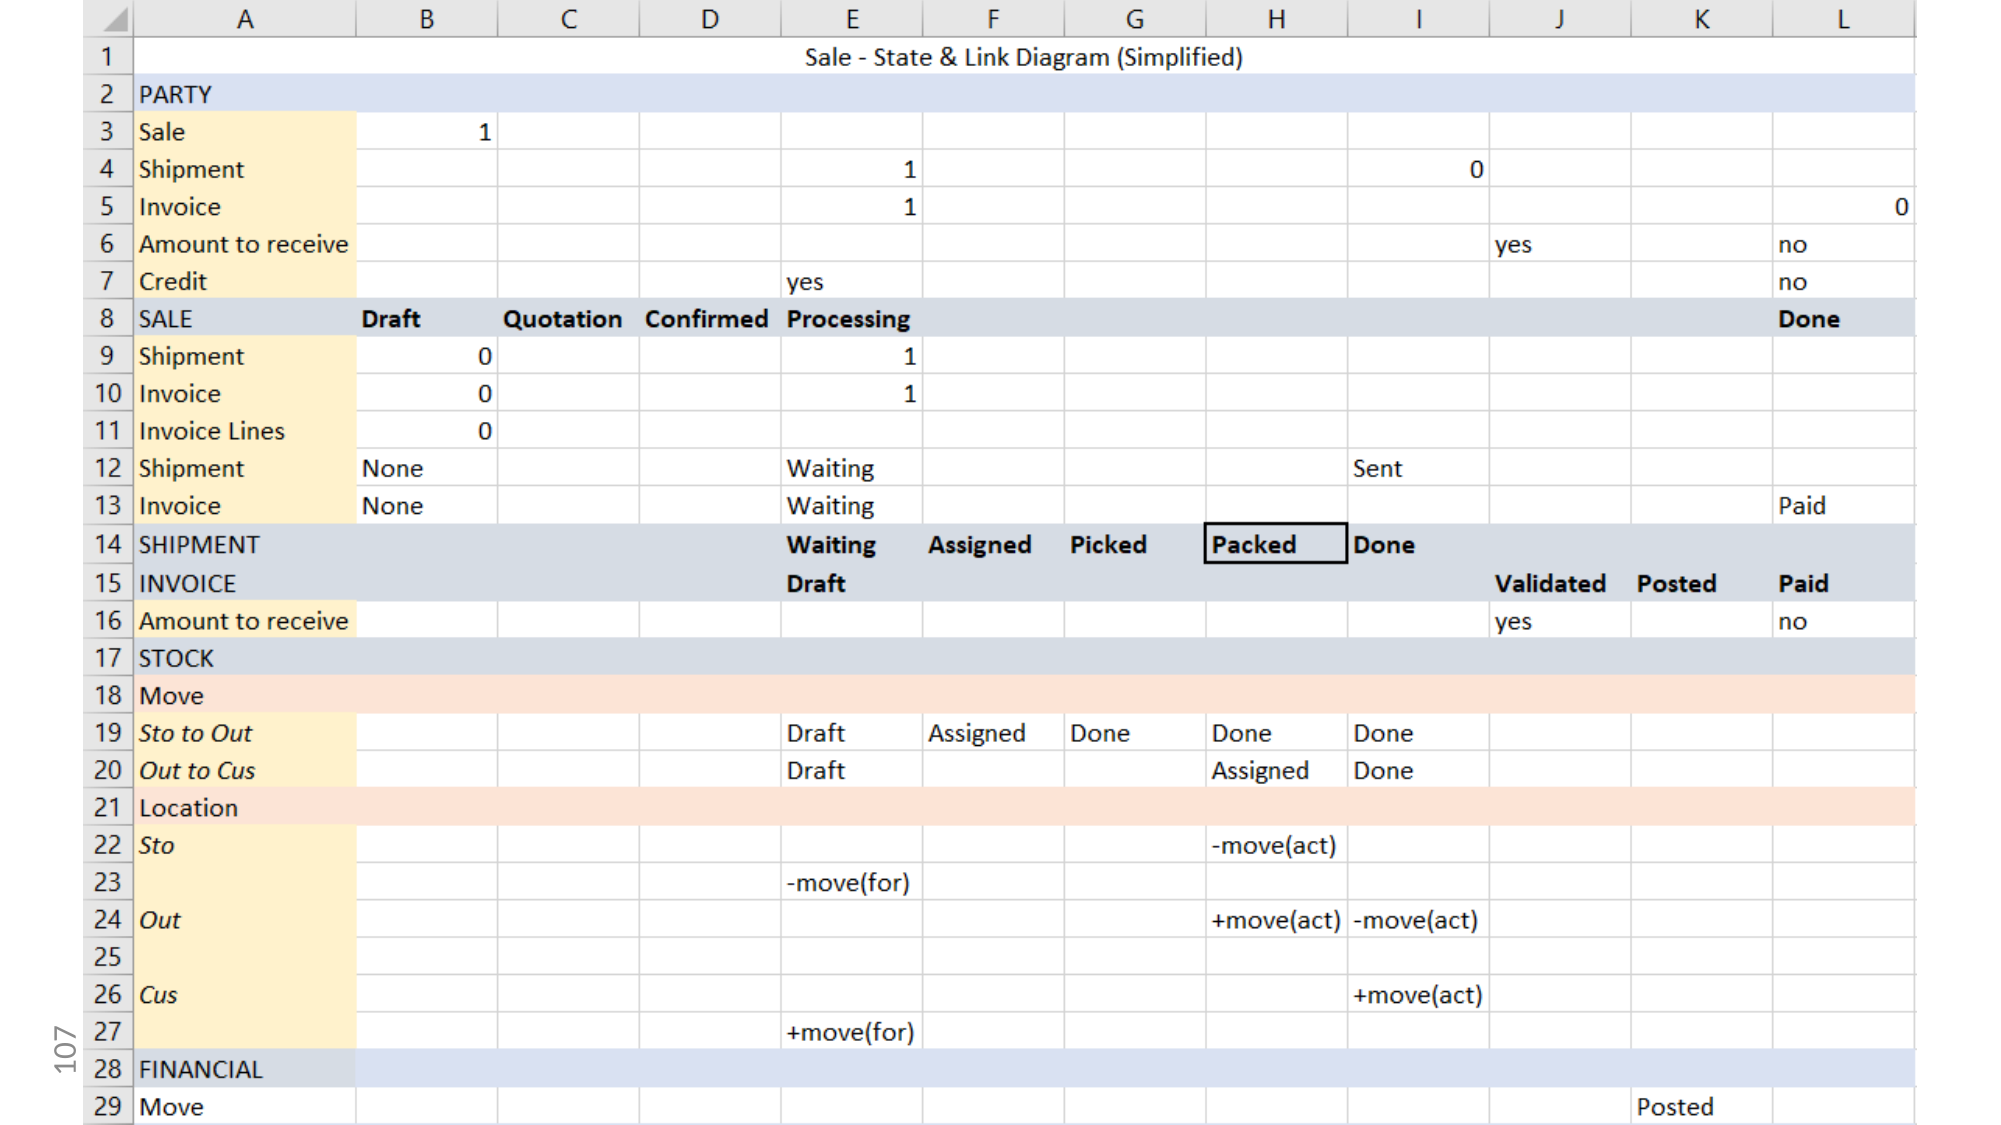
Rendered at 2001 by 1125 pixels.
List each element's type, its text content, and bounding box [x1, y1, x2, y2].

picture [83, 0, 1917, 1125]
slide_number 107 [32, 995, 83, 1108]
